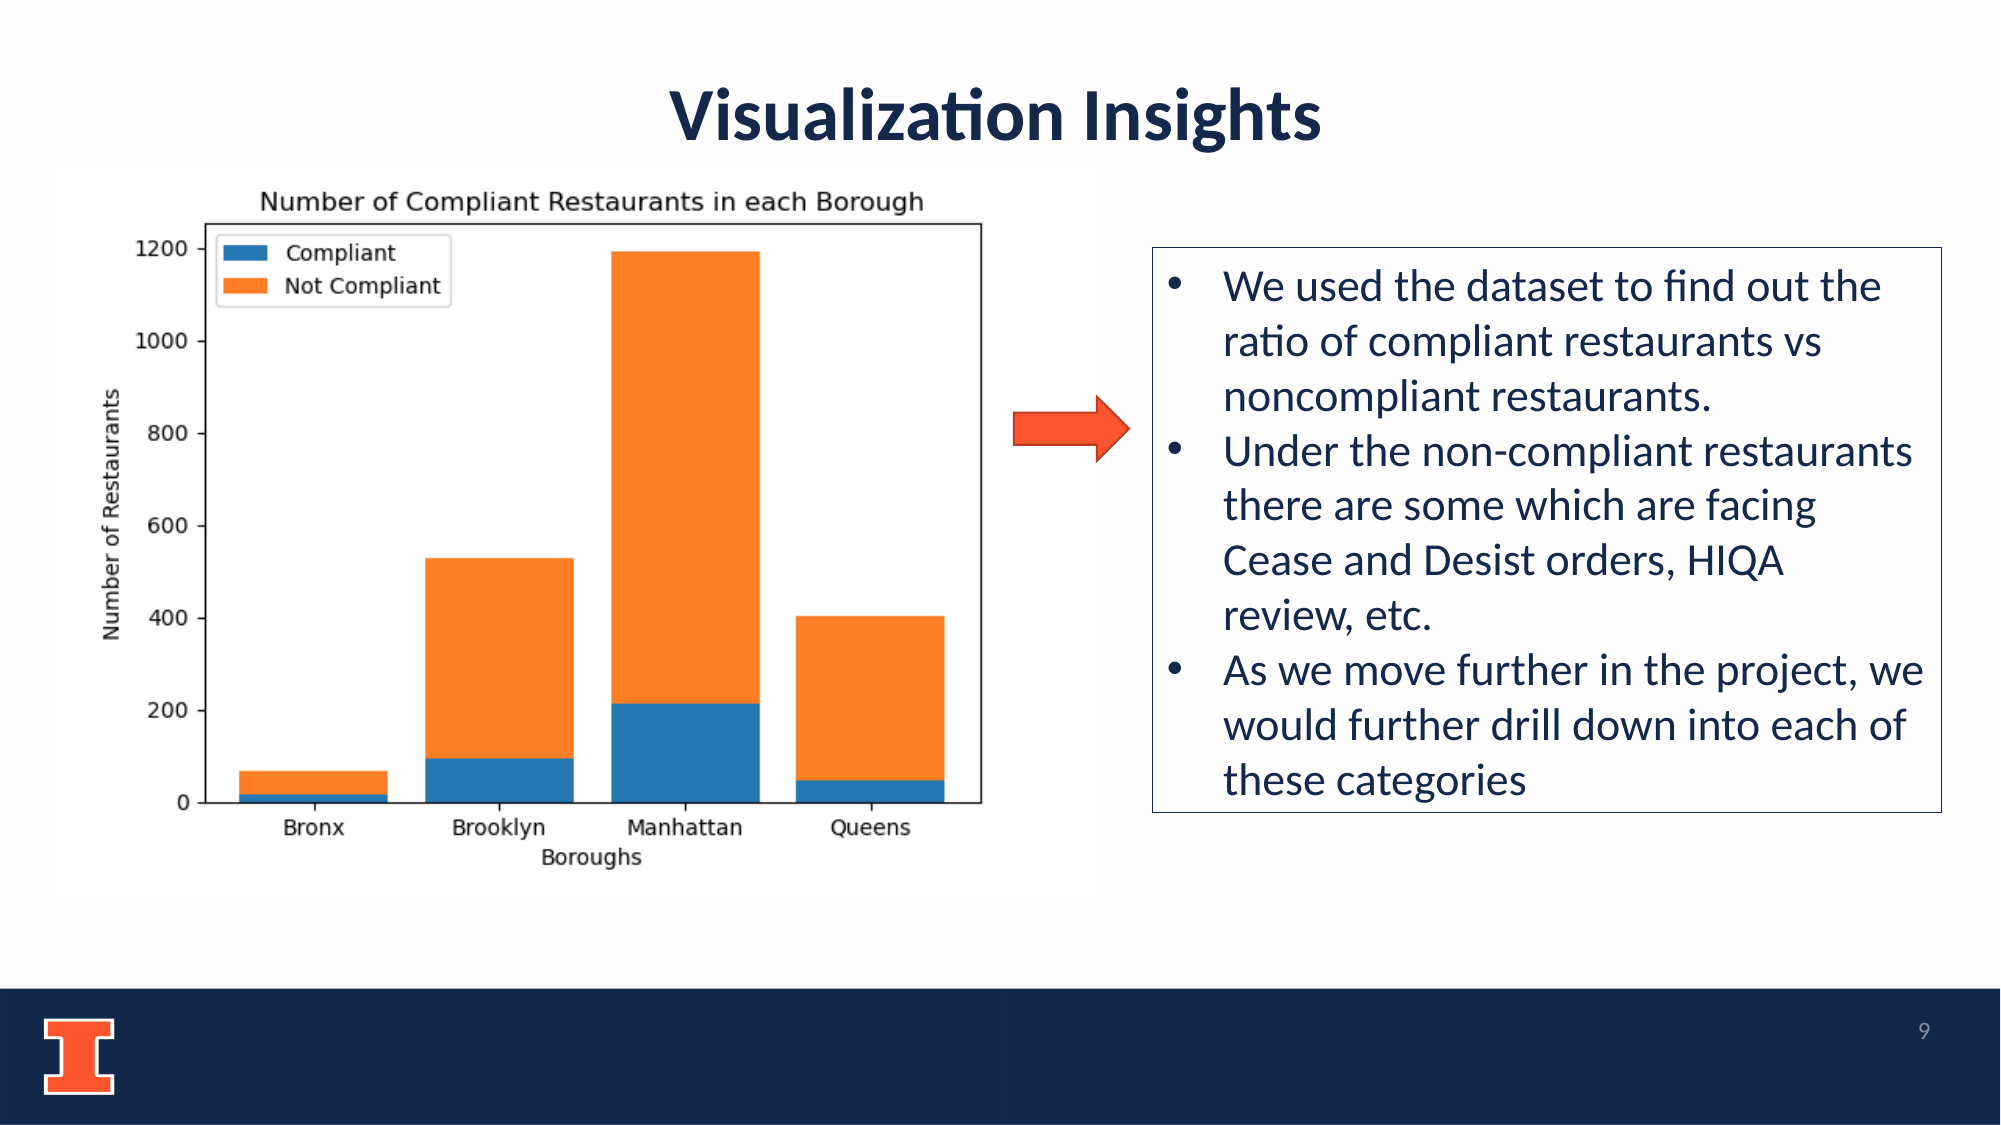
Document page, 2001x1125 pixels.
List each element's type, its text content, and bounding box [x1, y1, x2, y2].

text_box We used the dataset to find out the ratio of compliant restaurants vs noncompliant restaurants. Under the non-compliant restaurants there are some which are facing Cease and Desist orders, HIQA review, etc. As we move further in the project, we would further drill down into each of these categories [1152, 247, 1942, 813]
slide_number 9 [1495, 999, 1946, 1060]
text_box [1098, 396, 1131, 462]
text_box Visualization Insights​ [654, 58, 1373, 164]
picture [0, 0, 2001, 1125]
